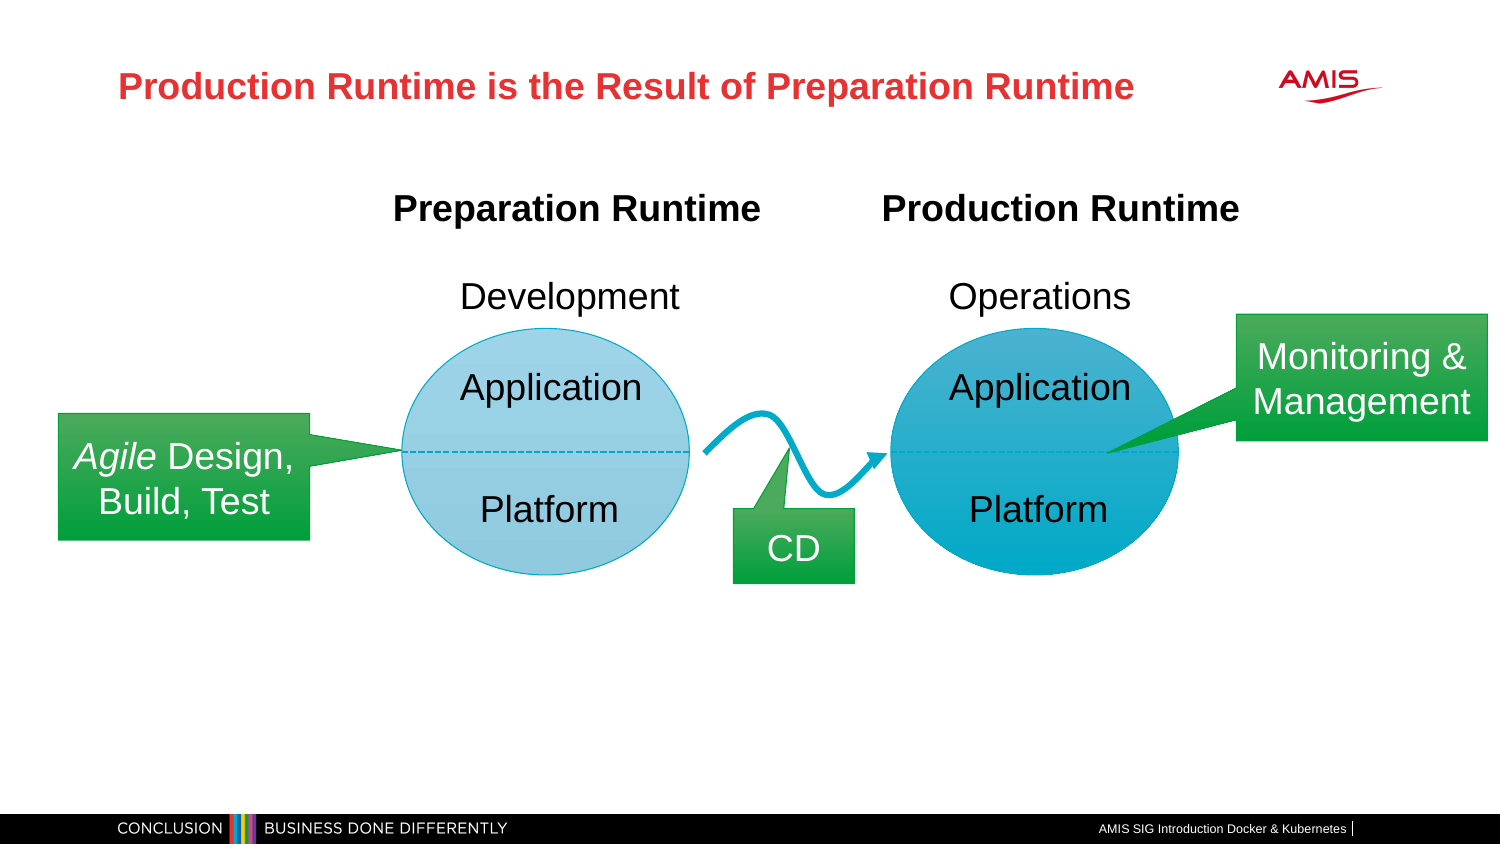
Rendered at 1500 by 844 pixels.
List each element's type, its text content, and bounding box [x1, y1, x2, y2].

footer AMIS SIG Introduction Docker & Kubernetes [814, 820, 1347, 839]
text_box [944, 327, 1125, 355]
text_box Monitoring & Management [1110, 313, 1488, 451]
text_box [890, 363, 1174, 451]
text_box Preparation Runtime [378, 176, 777, 237]
text_box Application [933, 355, 1147, 416]
text_box Platform [954, 477, 1124, 538]
text_box [1122, 436, 1179, 451]
text_box Operations [933, 264, 1147, 325]
text_box [0, 211, 290, 757]
text_box Application [444, 355, 658, 416]
text_box [401, 363, 690, 451]
text_box Production Runtime [866, 176, 1256, 237]
text_box [401, 452, 690, 576]
title Production Runtime is the Result of Preparation Runtime [118, 47, 1205, 130]
picture [0, 814, 236, 844]
text_box [455, 327, 636, 355]
picture [1205, 58, 1388, 106]
text_box Development [445, 264, 696, 325]
text_box Platform [465, 477, 635, 538]
text_box [704, 412, 889, 496]
text_box [890, 452, 1179, 576]
text_box CD [732, 447, 855, 585]
picture [239, 814, 1500, 844]
text_box Agile Design, Build, Test [57, 412, 402, 541]
